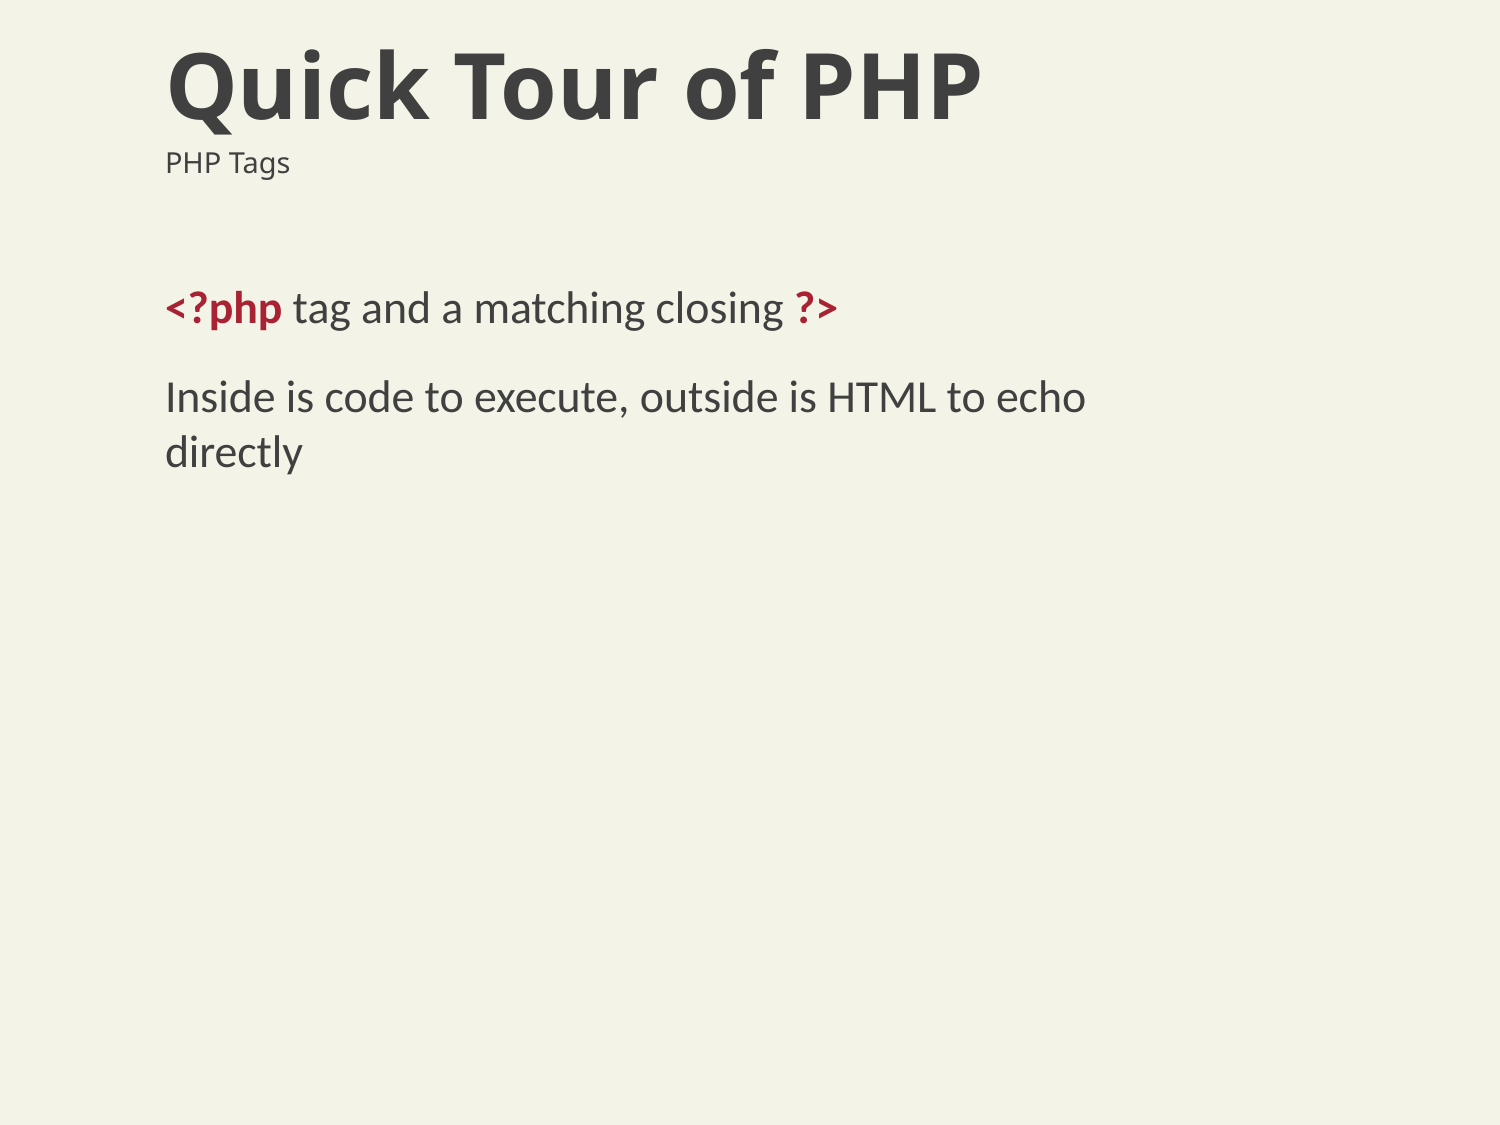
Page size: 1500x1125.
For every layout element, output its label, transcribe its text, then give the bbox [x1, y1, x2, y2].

list <?php tag and a matching closing ?> Inside is code to execute, outside is HTML to echo directly [150, 270, 1200, 1013]
list PHP Tags [150, 137, 1200, 188]
title Quick Tour of PHP [150, 20, 1425, 188]
